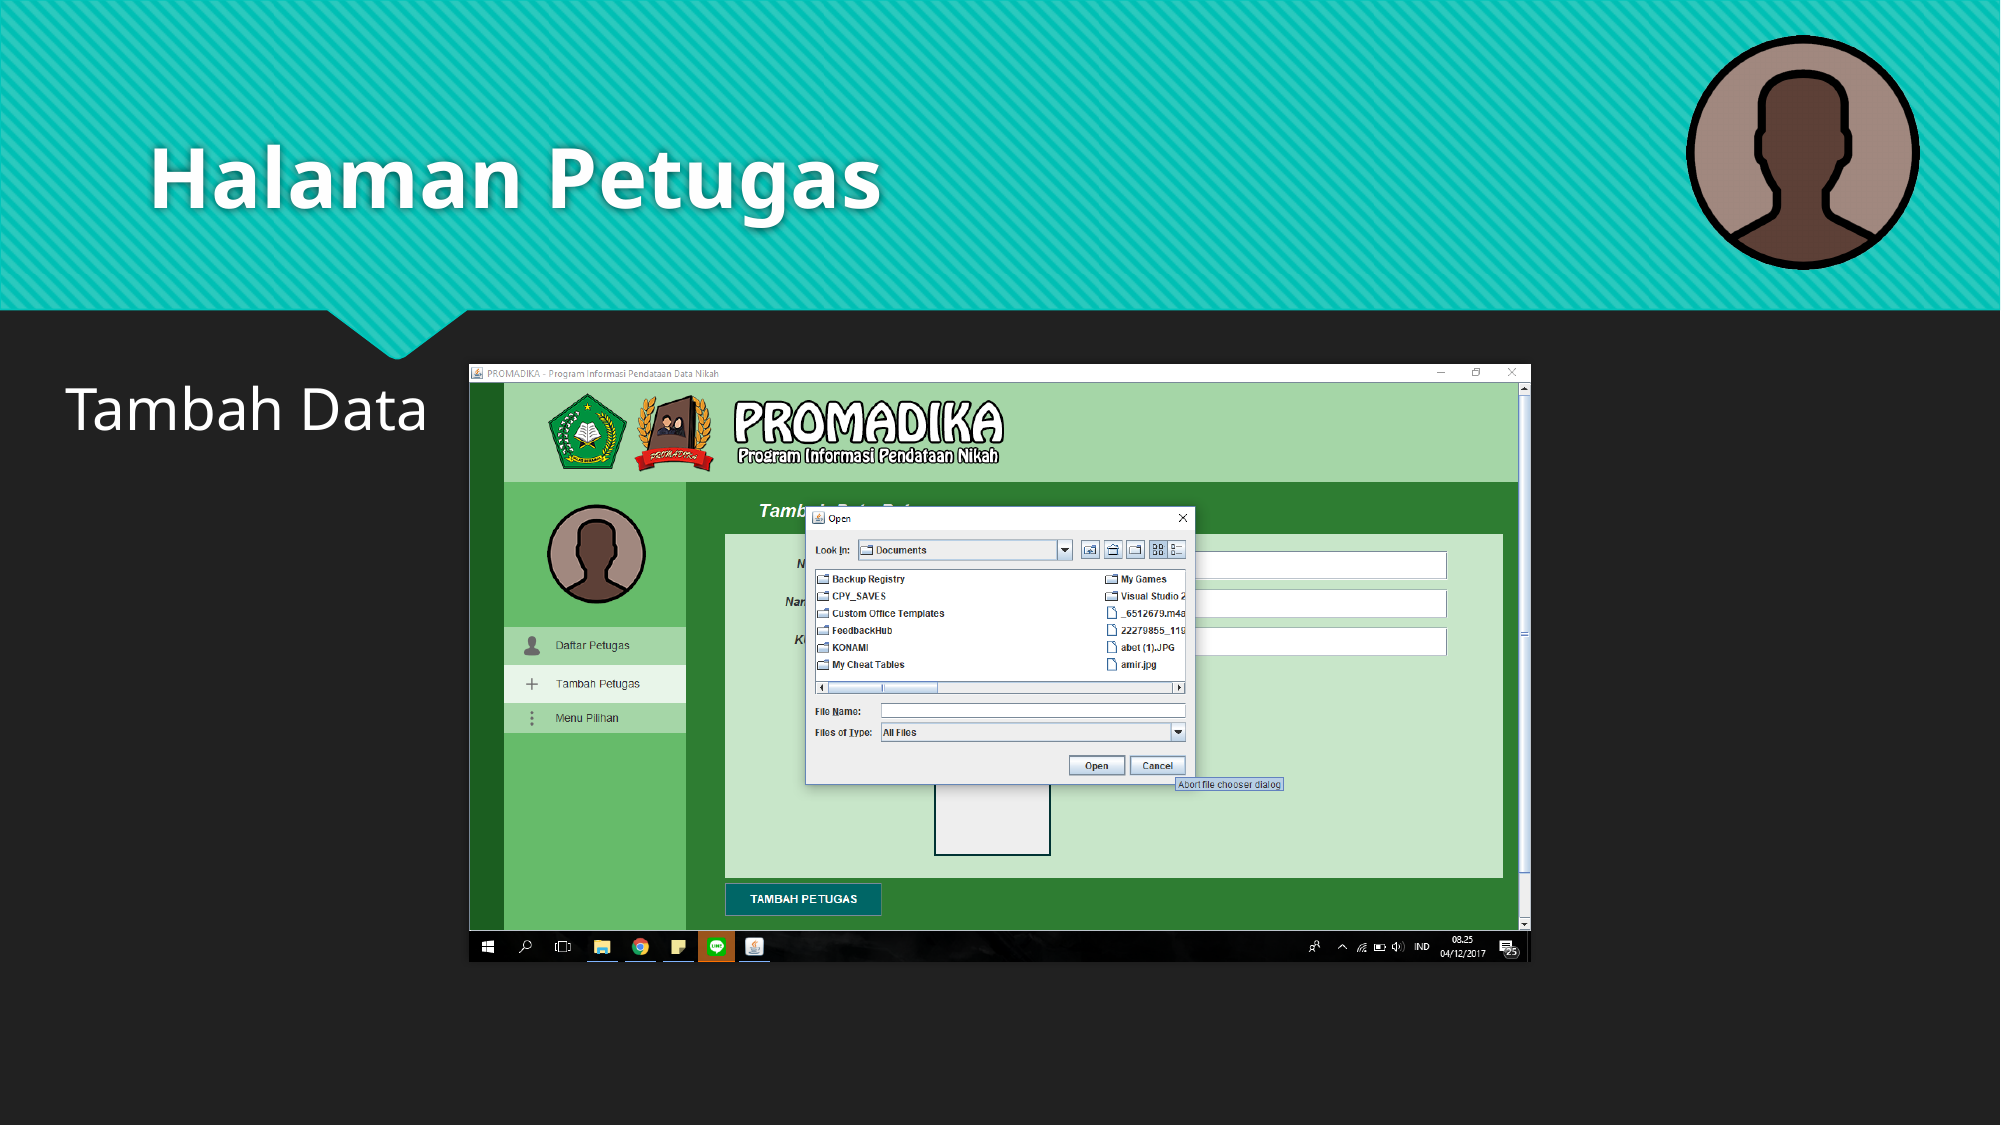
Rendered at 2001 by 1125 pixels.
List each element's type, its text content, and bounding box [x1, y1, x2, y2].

picture [1685, 35, 1921, 271]
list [469, 364, 1531, 962]
text_box Tambah Data [14, 364, 469, 450]
title Halaman Petugas [132, 73, 1685, 233]
